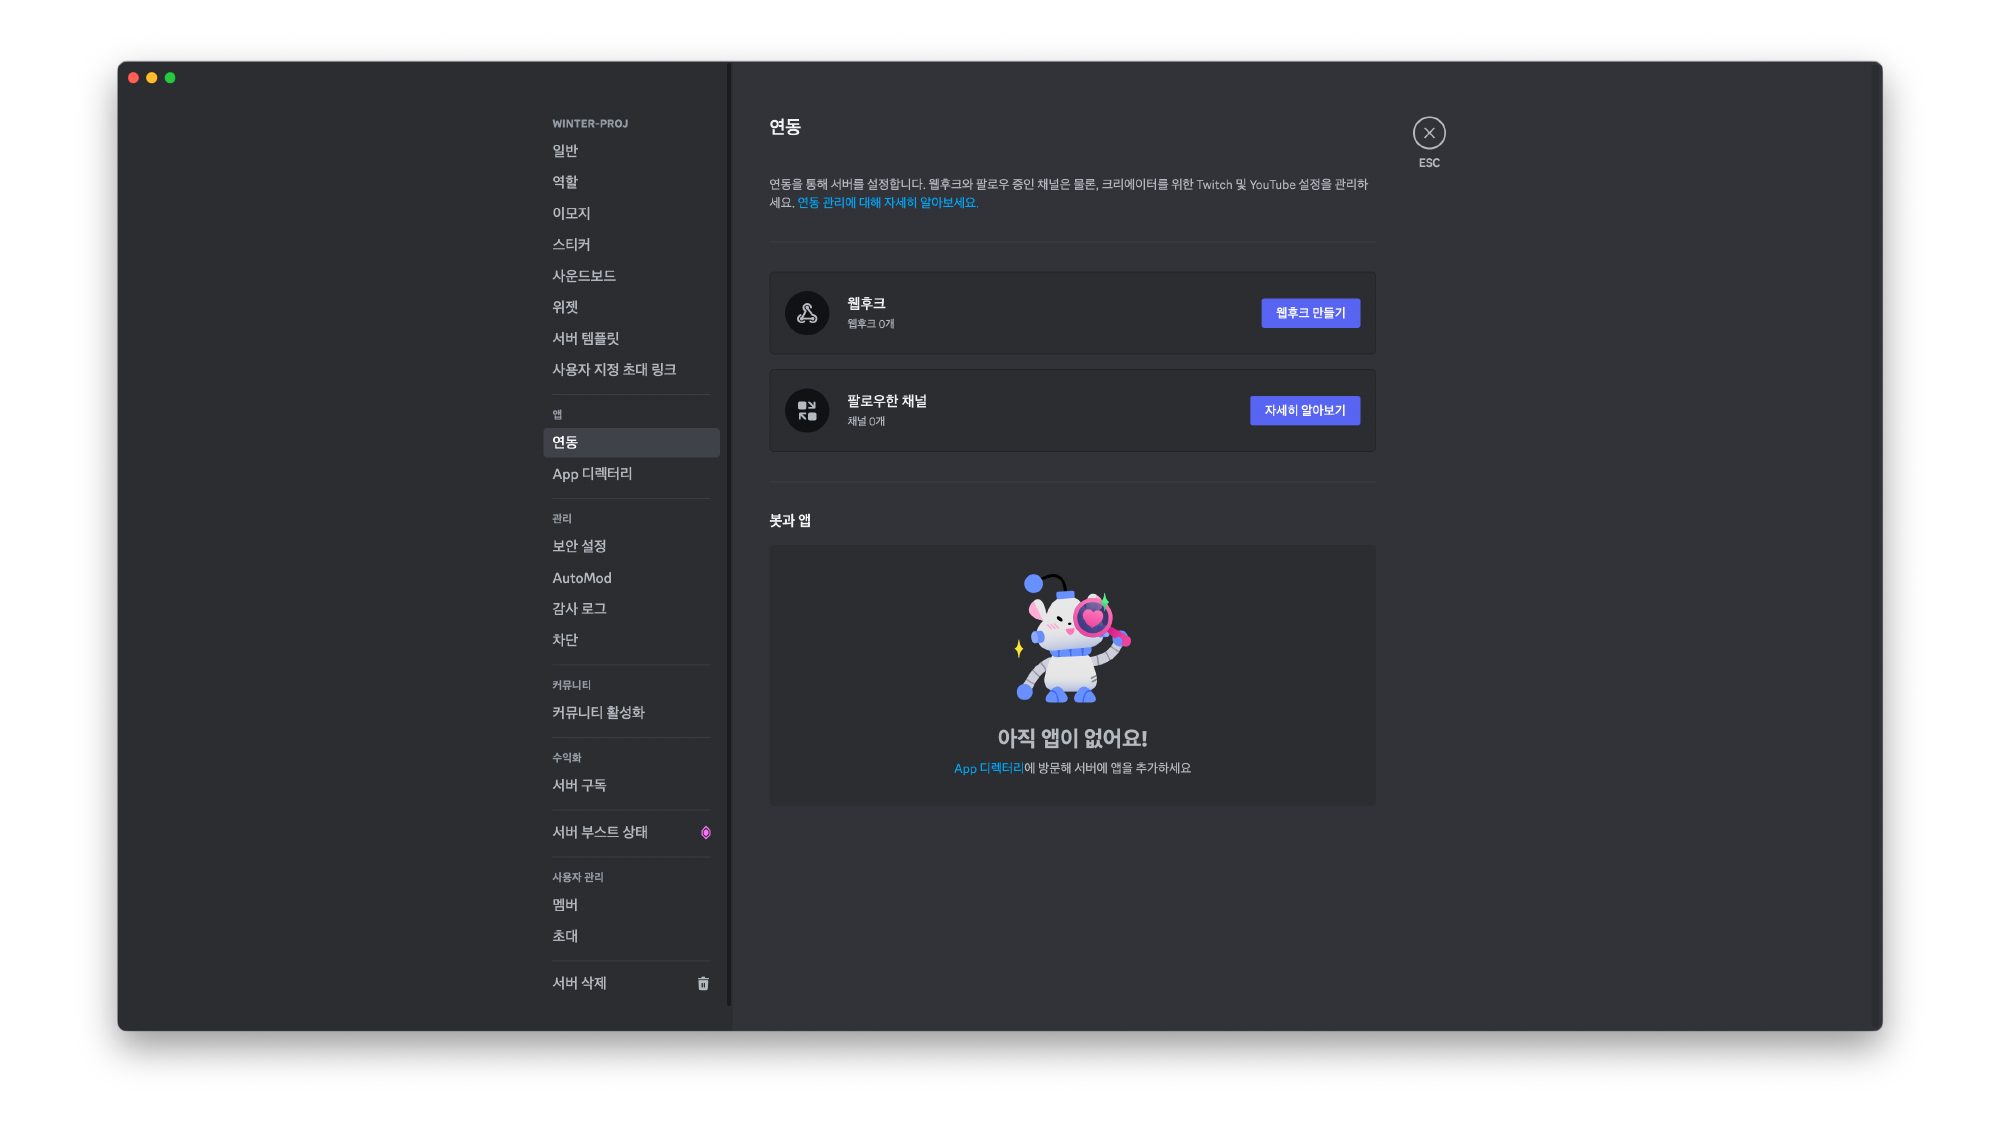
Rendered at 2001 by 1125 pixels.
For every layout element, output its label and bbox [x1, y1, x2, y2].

picture [66, 26, 1934, 1099]
